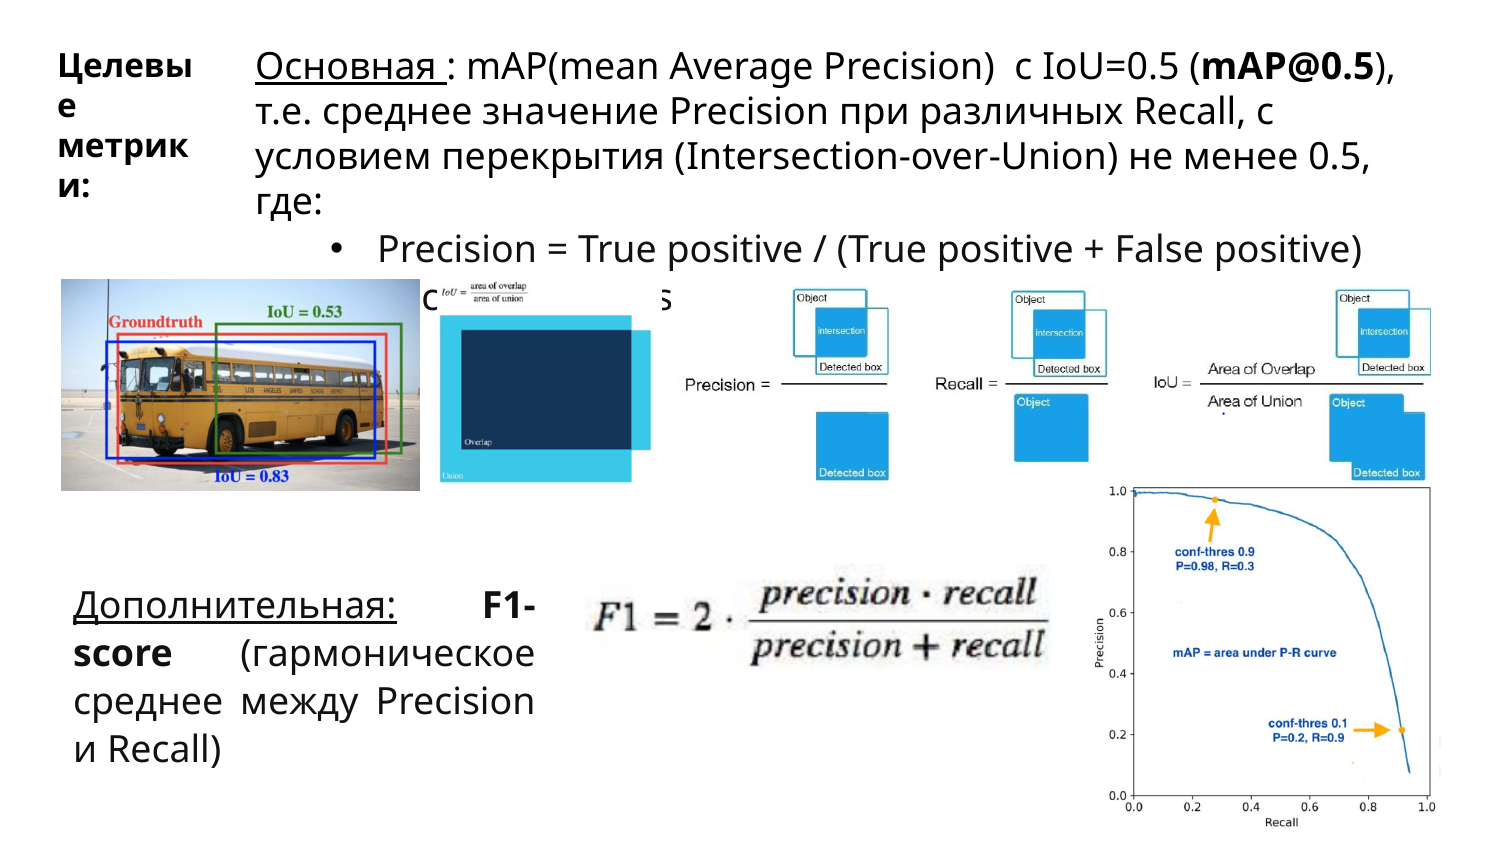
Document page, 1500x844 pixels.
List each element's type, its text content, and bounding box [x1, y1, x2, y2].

text_box Целевые метрики: [42, 29, 225, 219]
text_box Дополнительная: F1-score (гармоническое среднее между Precision и Recall) [58, 562, 551, 785]
picture [437, 279, 662, 491]
picture [671, 274, 1439, 828]
text_box Основная : mAP(mean Average Precision) с IoU=0.5 (mAP@0.5), т.е. среднее значение Precision при различных Recall, с условием перекрытия (Intersection-over-Union) не менее 0.5, где: Precision = True positive / (True positive + False positive) Recall = True positive / (True positive + False negative) [240, 26, 1442, 333]
picture [584, 564, 1053, 672]
picture [61, 279, 420, 492]
